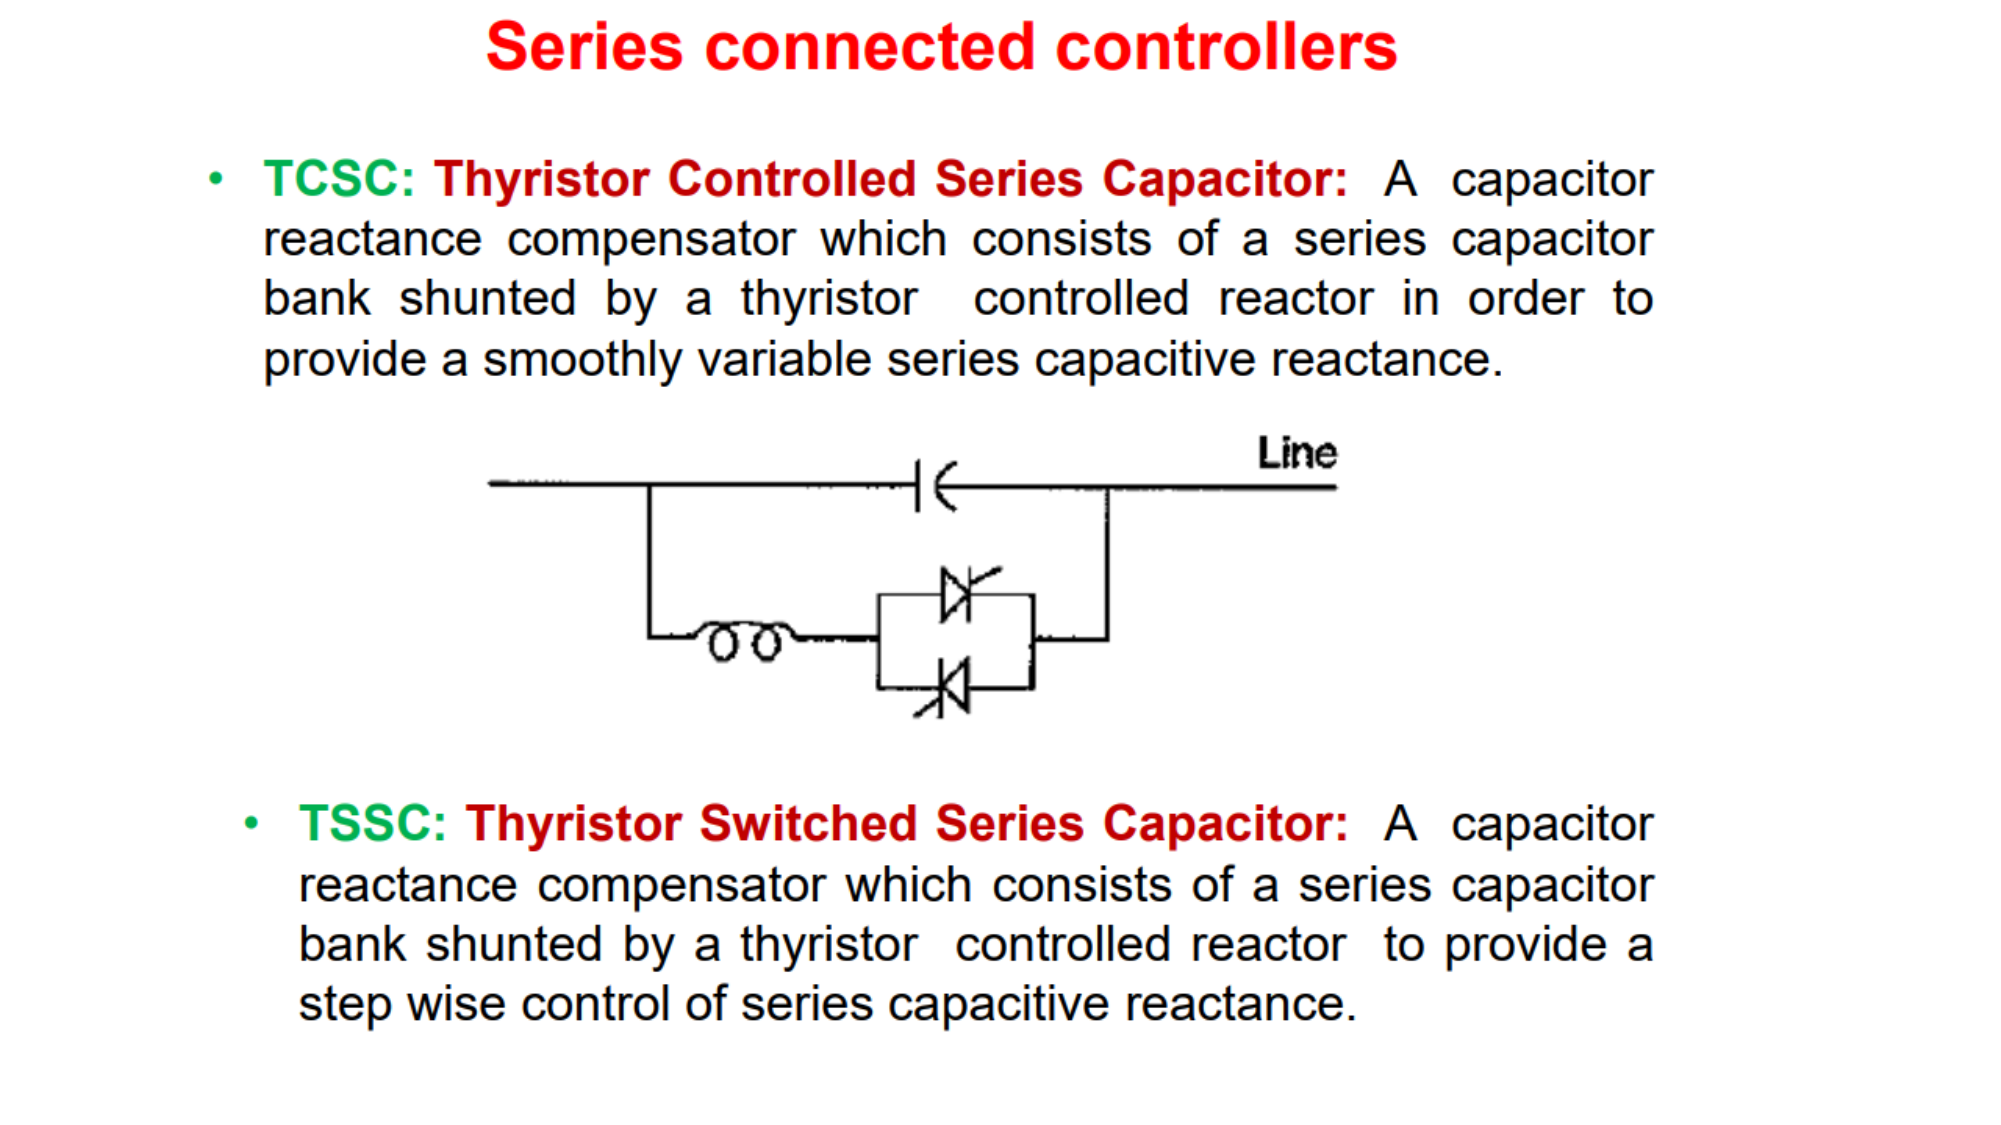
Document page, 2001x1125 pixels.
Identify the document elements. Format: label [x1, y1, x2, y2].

picture [194, 0, 1673, 1044]
